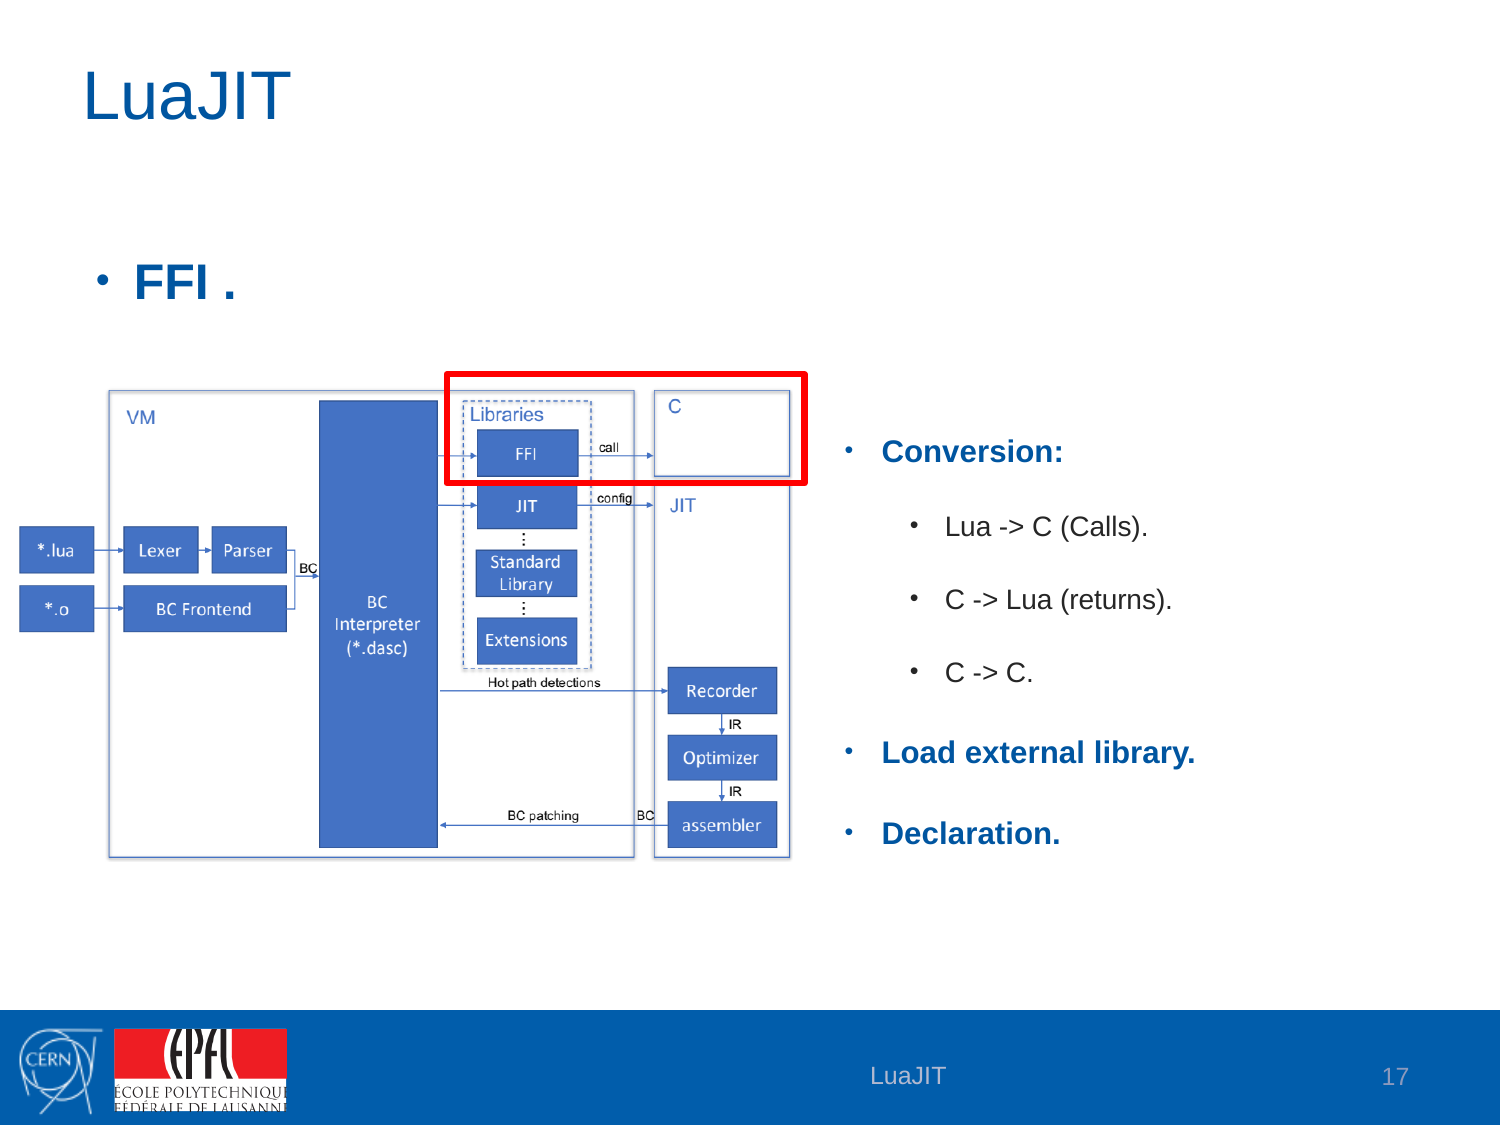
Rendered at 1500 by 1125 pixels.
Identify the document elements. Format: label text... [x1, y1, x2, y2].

picture [19, 386, 793, 863]
list FFI . [75, 181, 1425, 984]
slide_number 17 [1342, 1045, 1425, 1105]
footer LuaJIT [507, 1044, 1310, 1104]
title LuaJIT [75, 38, 1425, 146]
text_box [445, 373, 806, 485]
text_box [113, 1028, 288, 1112]
text_box Conversion: Lua -> C (Calls). C -> Lua (returns). C -> C. Load external library. Declaration. [824, 386, 1425, 862]
